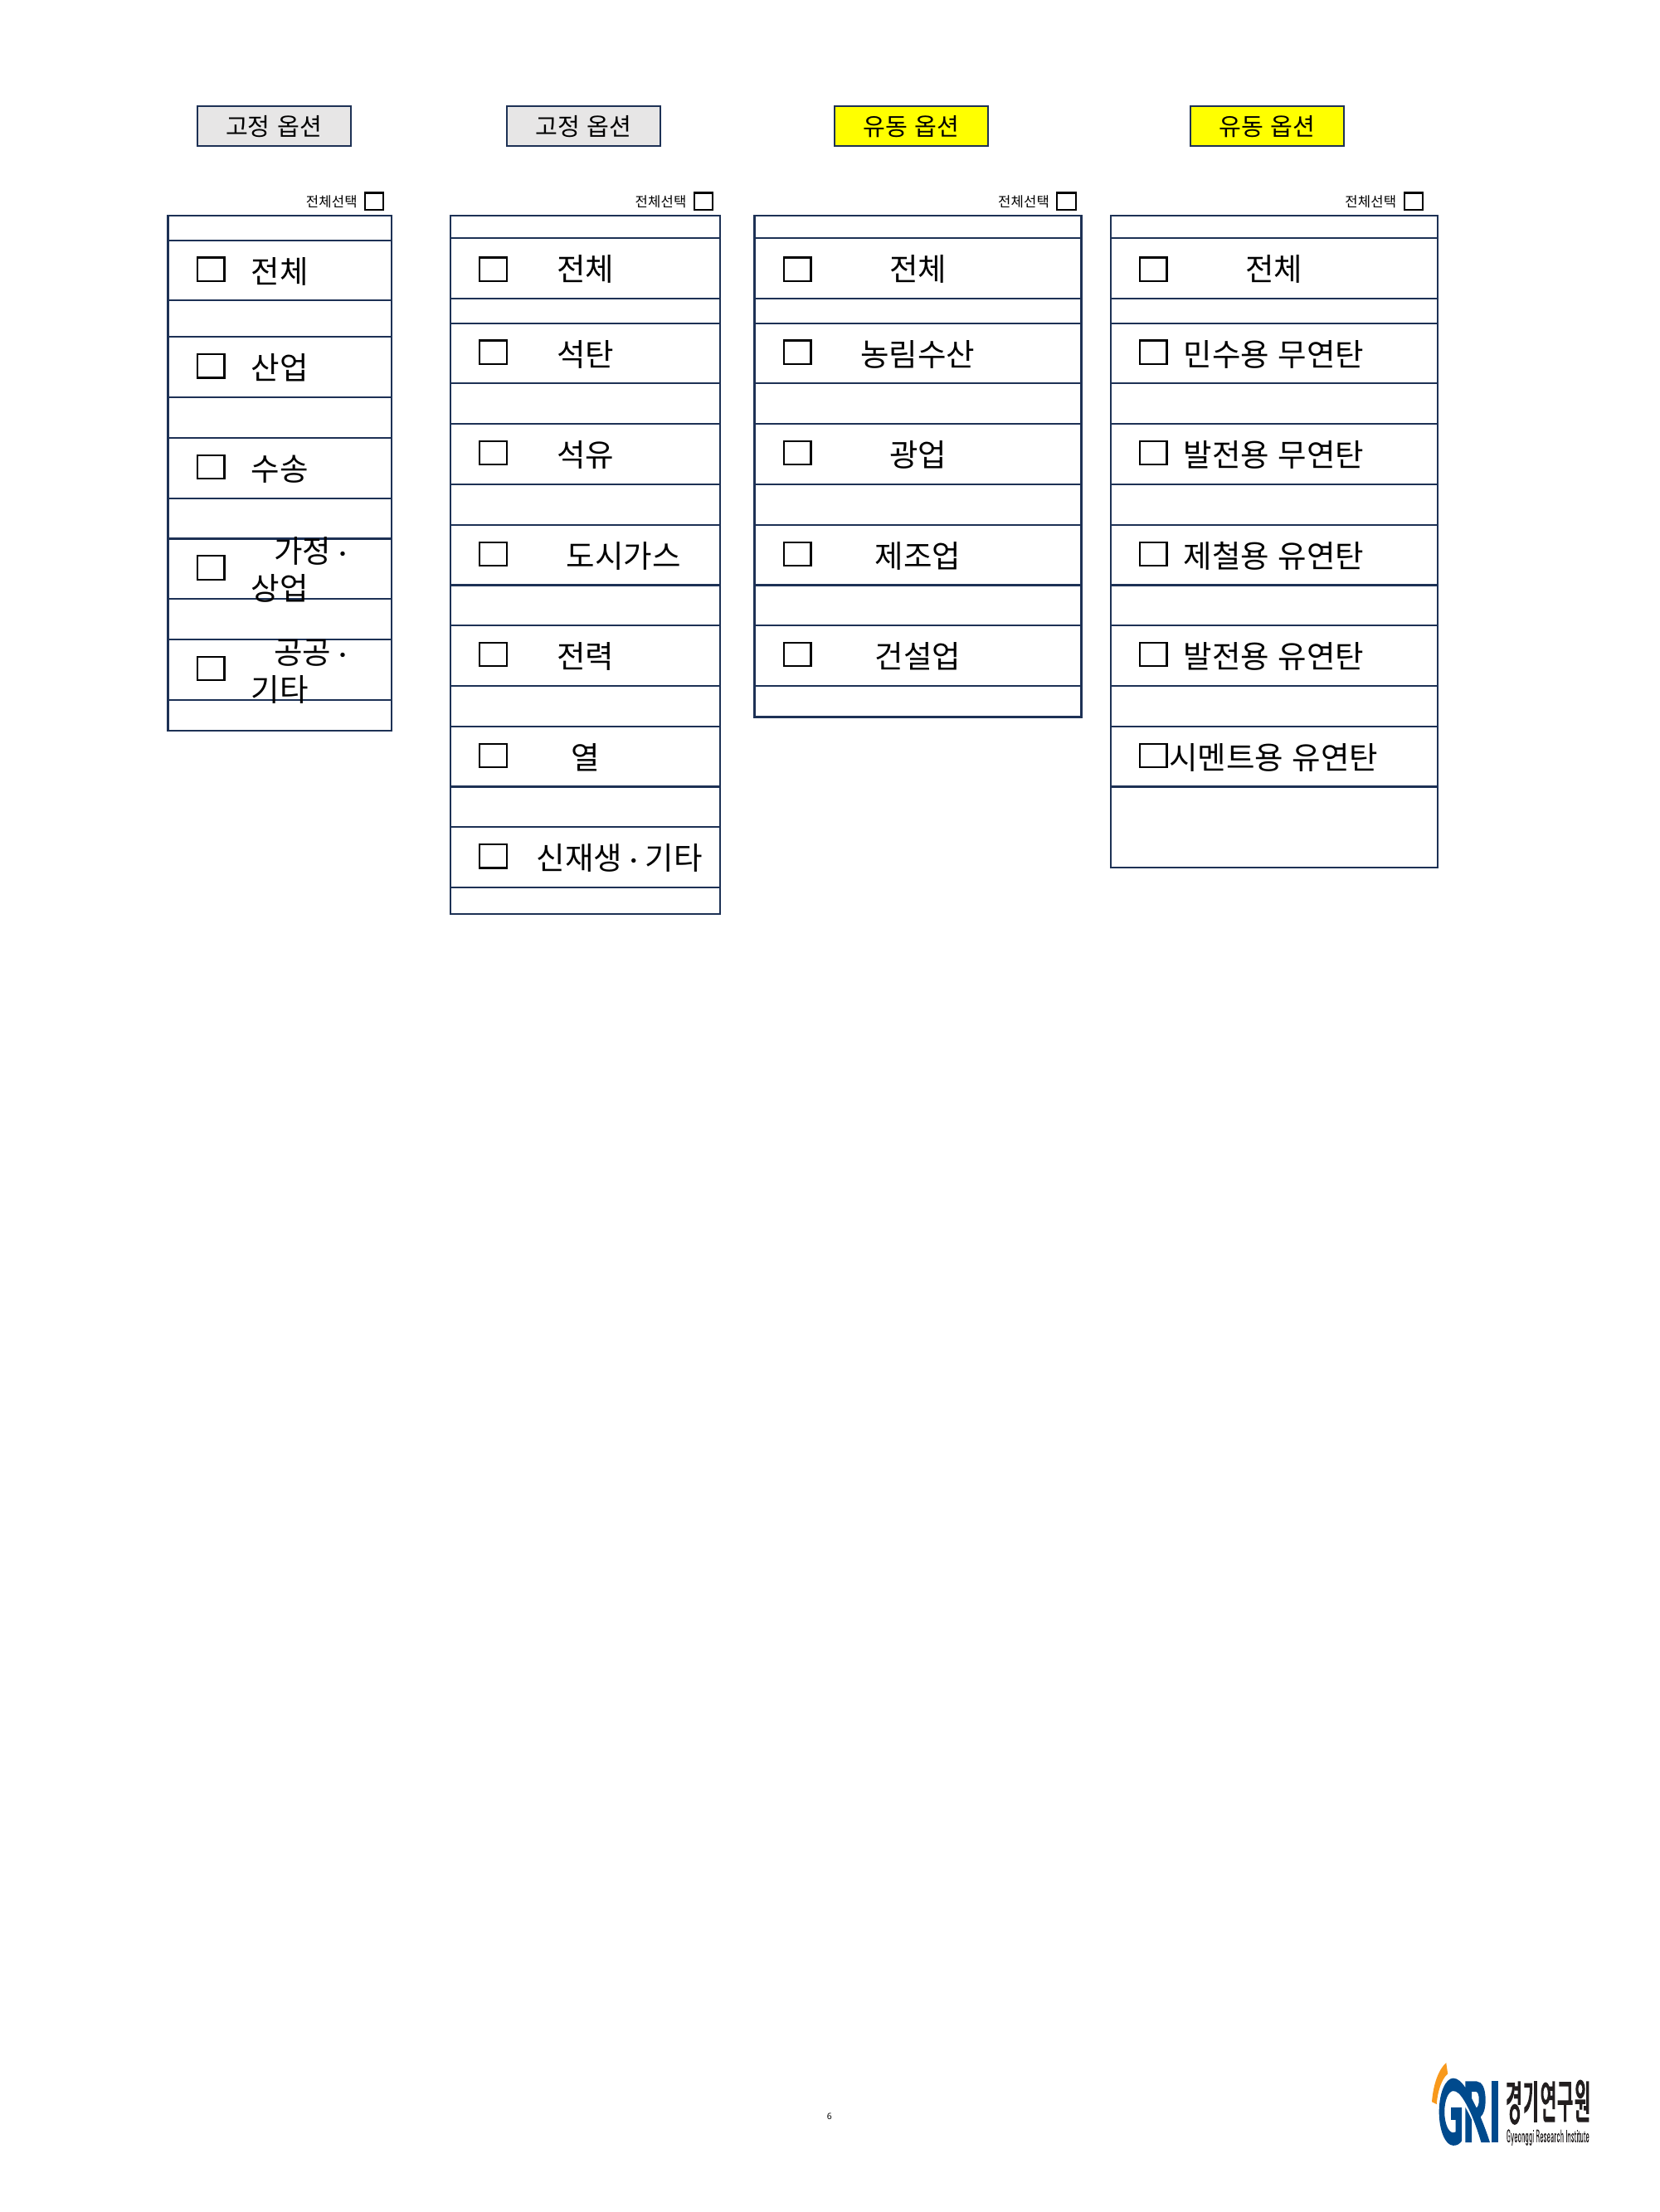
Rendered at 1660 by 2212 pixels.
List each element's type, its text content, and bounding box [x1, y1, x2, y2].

text_box 신재생·기타 [450, 826, 721, 888]
text_box 농림수산 [753, 323, 1083, 384]
text_box 민수용 무연탄 [1110, 323, 1439, 384]
text_box [1056, 192, 1077, 211]
text_box [783, 642, 812, 667]
text_box 열 [450, 726, 721, 788]
text_box 광업 [753, 423, 1083, 485]
text_box 공공·기타 [167, 639, 392, 701]
text_box [479, 743, 508, 768]
text_box [167, 600, 392, 639]
text_box 발전용 무연탄 [1110, 423, 1439, 485]
text_box 발전용 유연탄 [1110, 625, 1439, 687]
text_box 전체 [167, 240, 392, 301]
text_box [1110, 586, 1439, 625]
text_box [450, 384, 721, 423]
text_box [197, 656, 226, 681]
text_box 가정·상업 [167, 537, 392, 600]
text_box [753, 485, 1083, 524]
text_box [167, 499, 392, 537]
text_box [1139, 440, 1168, 465]
text_box [479, 642, 508, 667]
text_box 석탄 [450, 323, 721, 384]
text_box 산업 [167, 336, 392, 398]
text_box [479, 339, 508, 365]
text_box [783, 542, 812, 566]
text_box [197, 353, 226, 379]
text_box 유동 옵션 [1190, 105, 1345, 147]
text_box [694, 192, 713, 211]
text_box [479, 440, 508, 465]
text_box [1139, 339, 1168, 365]
text_box 고정 옵션 [197, 105, 352, 147]
text_box 전체 [450, 237, 721, 299]
text_box 전체선택 [602, 191, 719, 212]
text_box 전체선택 [965, 191, 1083, 212]
text_box 제철용 유연탄 [1110, 524, 1439, 586]
text_box [783, 440, 812, 465]
text_box 도시가스 [450, 524, 721, 586]
text_box [479, 542, 508, 566]
text_box [450, 788, 721, 826]
text_box 유동 옵션 [834, 105, 989, 147]
text_box [450, 586, 721, 625]
text_box [1110, 788, 1439, 868]
text_box [197, 555, 226, 581]
text_box [197, 455, 226, 479]
text_box 전체선택 [273, 191, 390, 212]
text_box [1139, 642, 1168, 667]
text_box 전력 [450, 625, 721, 687]
text_box [1110, 299, 1439, 323]
text_box [450, 215, 721, 237]
text_box [1139, 256, 1168, 282]
text_box [1139, 743, 1168, 768]
text_box [450, 687, 721, 726]
text_box [364, 192, 384, 211]
text_box 시멘트용 유연탄 [1110, 726, 1439, 788]
text_box [1110, 215, 1439, 237]
text_box [753, 586, 1083, 625]
text_box 수송 [167, 437, 392, 499]
text_box 전체선택 [1312, 191, 1429, 212]
text_box 제조업 [753, 524, 1083, 586]
text_box [479, 256, 508, 282]
text_box [1404, 192, 1424, 211]
text_box 전체 [753, 237, 1083, 299]
text_box [167, 398, 392, 437]
text_box [753, 384, 1083, 423]
text_box [753, 299, 1083, 323]
text_box [197, 256, 226, 282]
text_box [450, 485, 721, 524]
text_box [1110, 384, 1439, 423]
text_box [783, 339, 812, 365]
text_box 건설업 [753, 625, 1083, 687]
text_box [783, 256, 812, 282]
text_box [1110, 687, 1439, 726]
text_box [479, 843, 508, 869]
text_box [450, 888, 721, 915]
text_box [167, 215, 392, 240]
text_box 석유 [450, 423, 721, 485]
text_box [167, 301, 392, 336]
text_box [167, 701, 392, 732]
text_box [1110, 485, 1439, 524]
text_box [753, 215, 1083, 237]
text_box [450, 299, 721, 323]
text_box 고정 옵션 [506, 105, 661, 147]
text_box [1139, 542, 1168, 566]
text_box 전체 [1110, 237, 1439, 299]
text_box [753, 687, 1083, 718]
